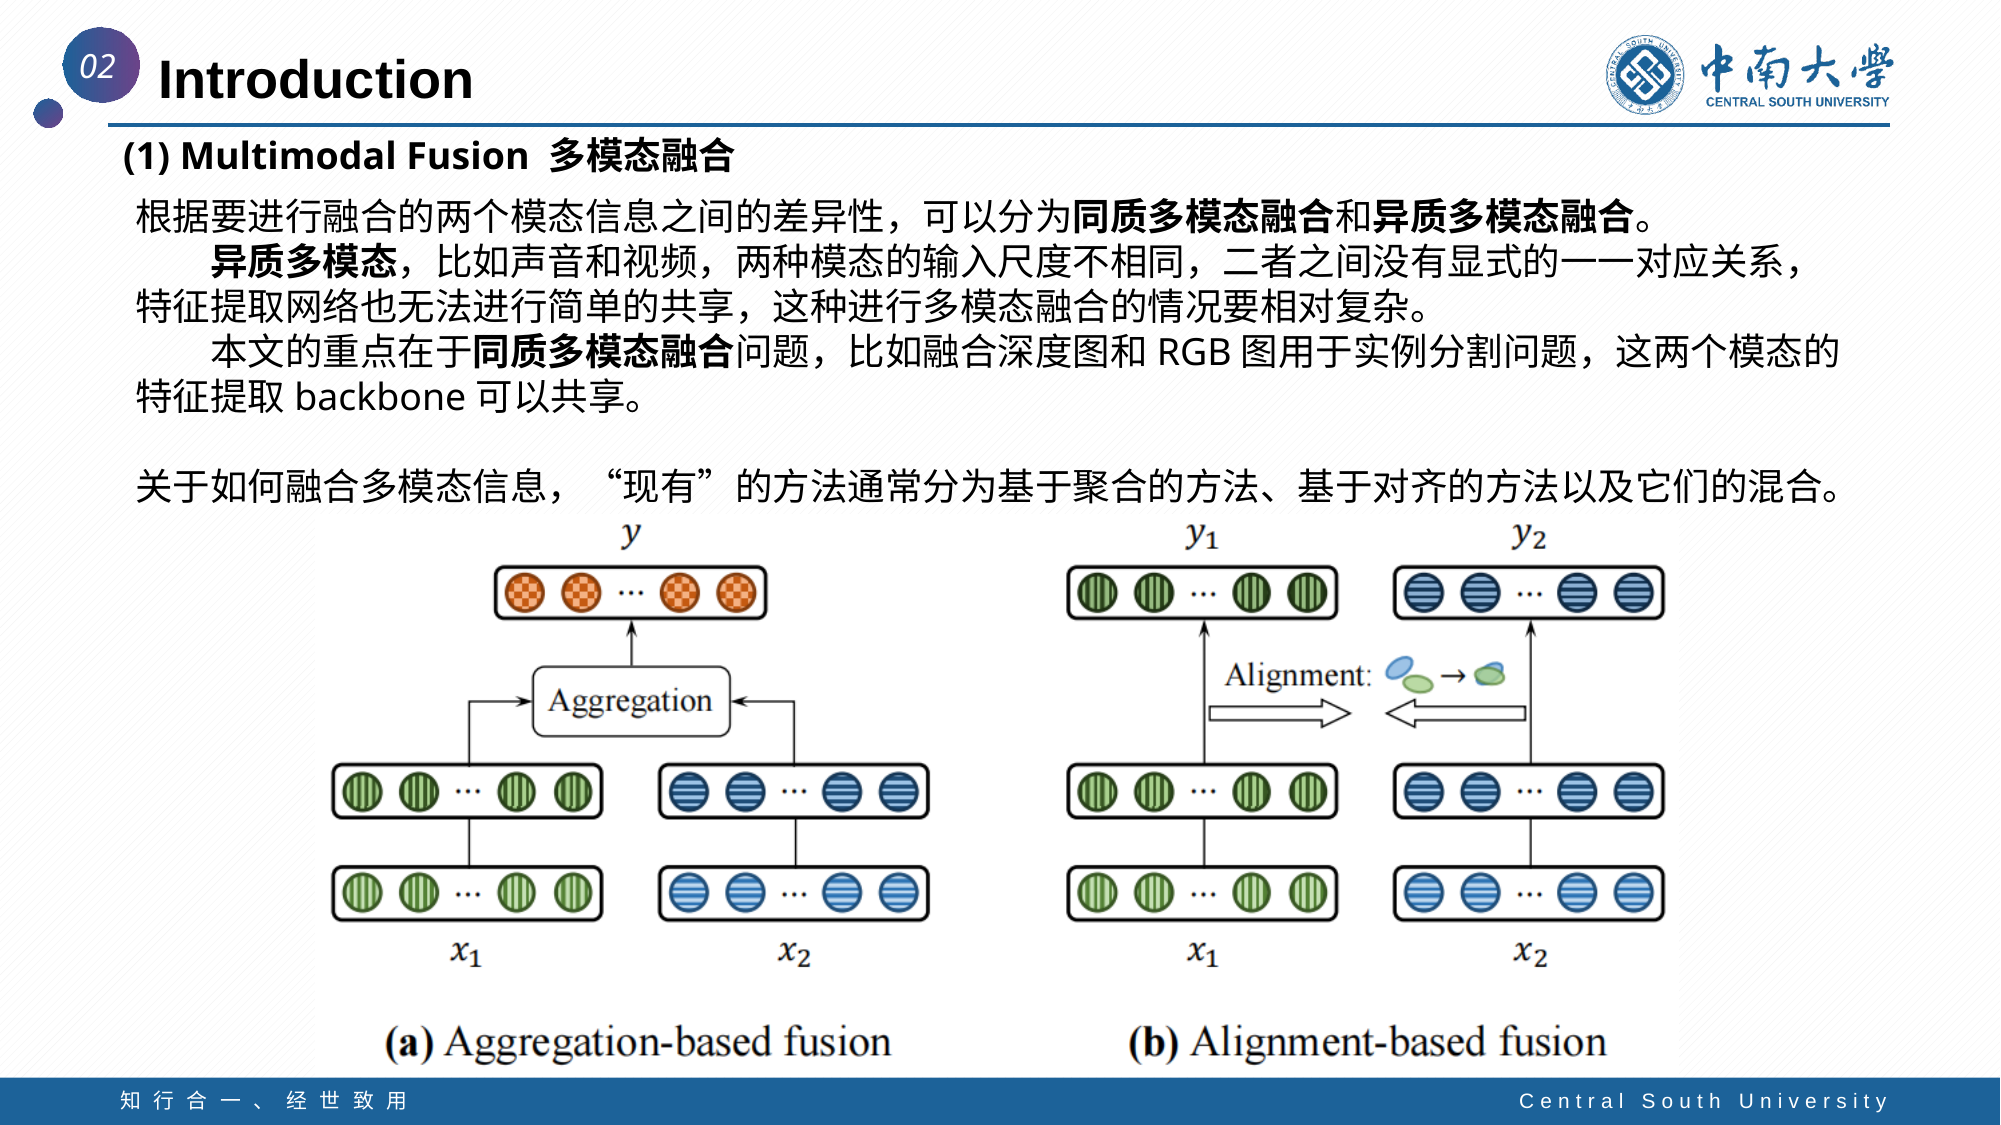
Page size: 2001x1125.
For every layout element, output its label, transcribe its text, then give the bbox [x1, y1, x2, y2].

text_box 知行合一、经世致用 [105, 1080, 423, 1120]
text_box [0, 1077, 2000, 1125]
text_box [33, 26, 153, 128]
picture [315, 514, 1679, 1077]
text_box Central South University [1504, 1080, 1902, 1120]
picture [1595, 28, 1907, 121]
text_box (1) Multimodal Fusion 多模态融合 [108, 125, 775, 185]
text_box Introduction [158, 0, 1050, 118]
text_box 根据要进行融合的两个模态信息之间的差异性，可以分为同质多模态融合和异质多模态融合。 异质多模态，比如声音和视频，两种模态的输入尺度不相同，二者之间没有显式的一一对应关系，特征提取网络也无法进行简单的共享，这种进行多模态融合的情况要相对复杂。 本文的重点在于同质多模态融合问题，比如融合深度图和RGB图用于实例分割问题，这两个模态的特征提取backbone可以共享。 关于如何融合多模态信息，“现有”的方法通常分为基于聚合的方法、基于对齐的方法以及它们的混合。 [120, 185, 1874, 514]
